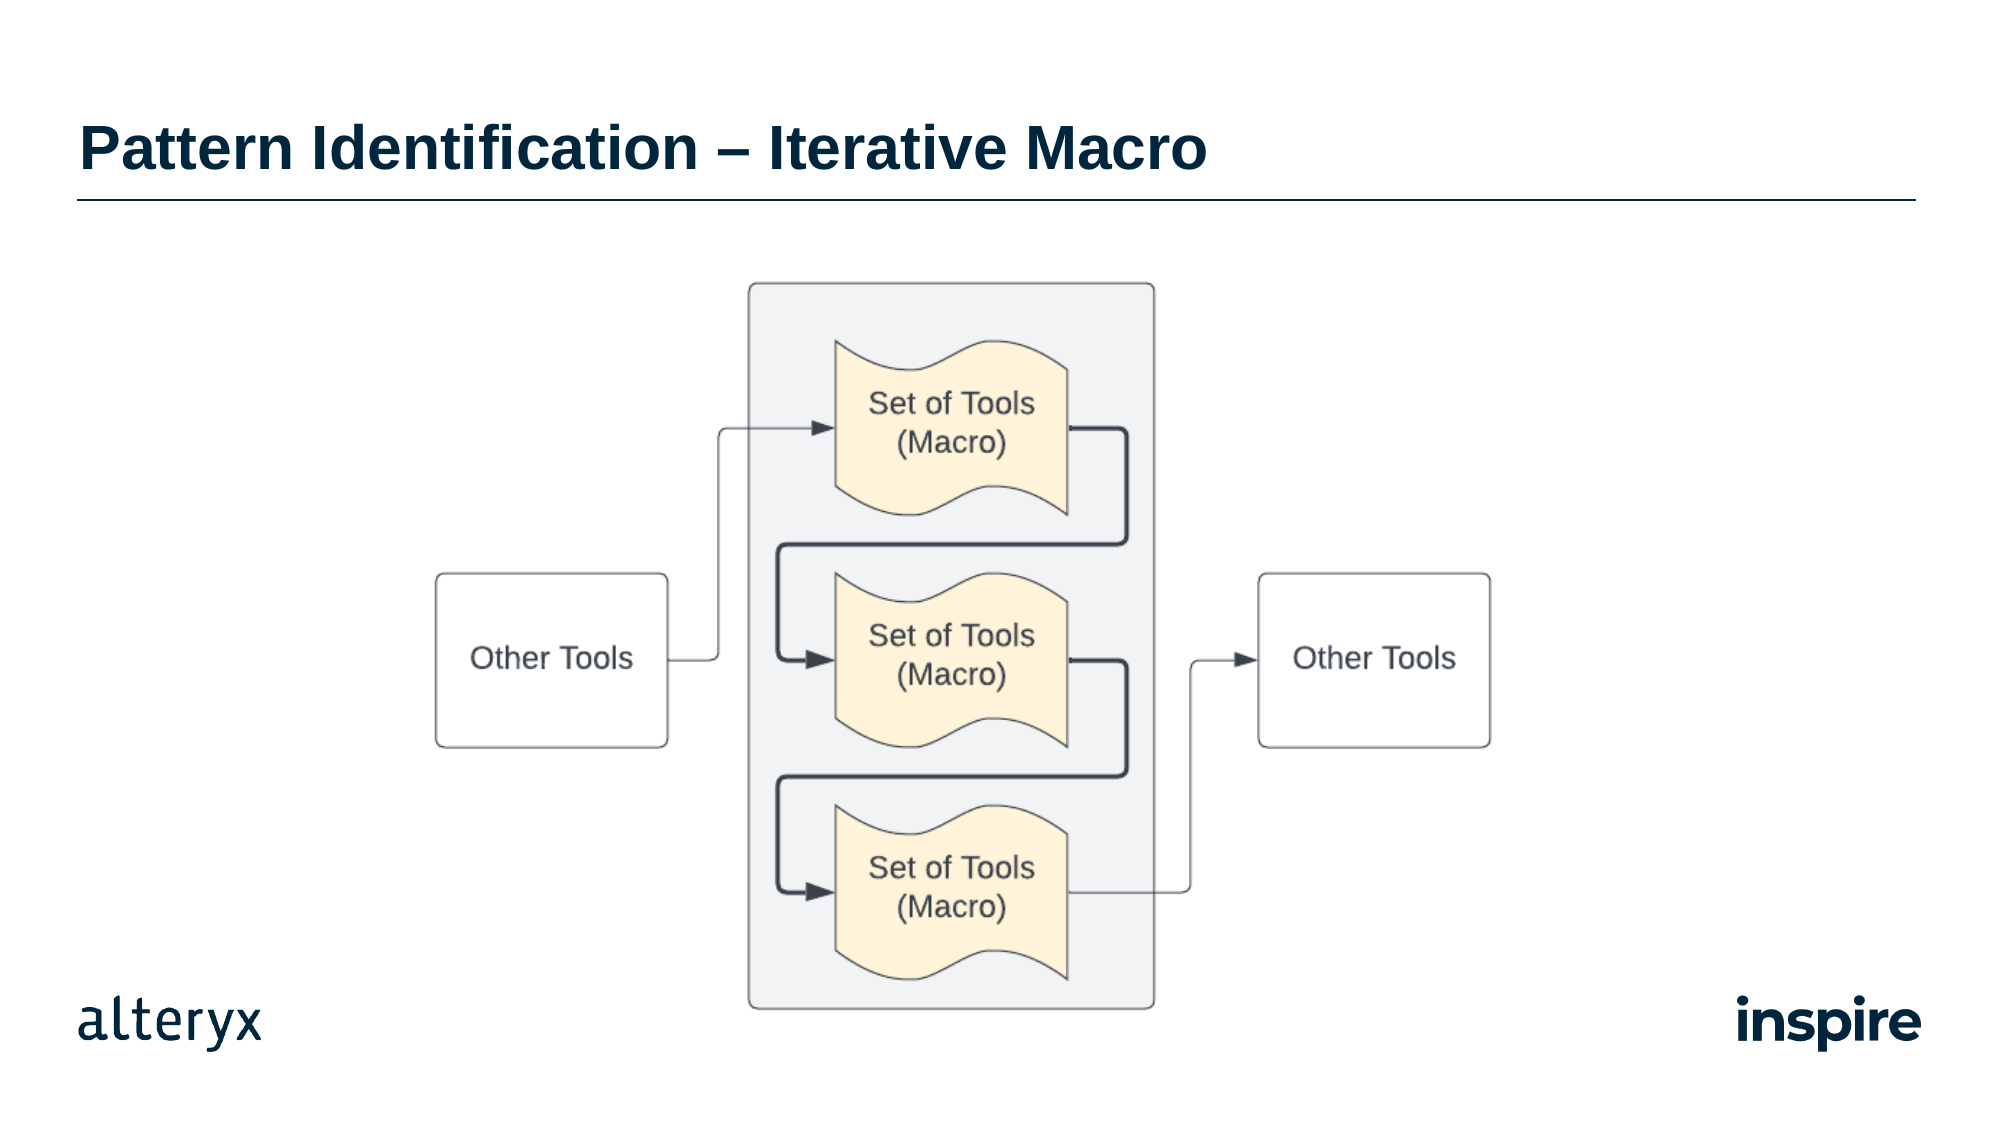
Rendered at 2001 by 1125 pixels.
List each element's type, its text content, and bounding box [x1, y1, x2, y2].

picture [1737, 995, 1921, 1052]
picture [351, 215, 1576, 1077]
list Pattern Identification – Iterative Macro [64, 99, 1863, 199]
picture [78, 995, 261, 1052]
